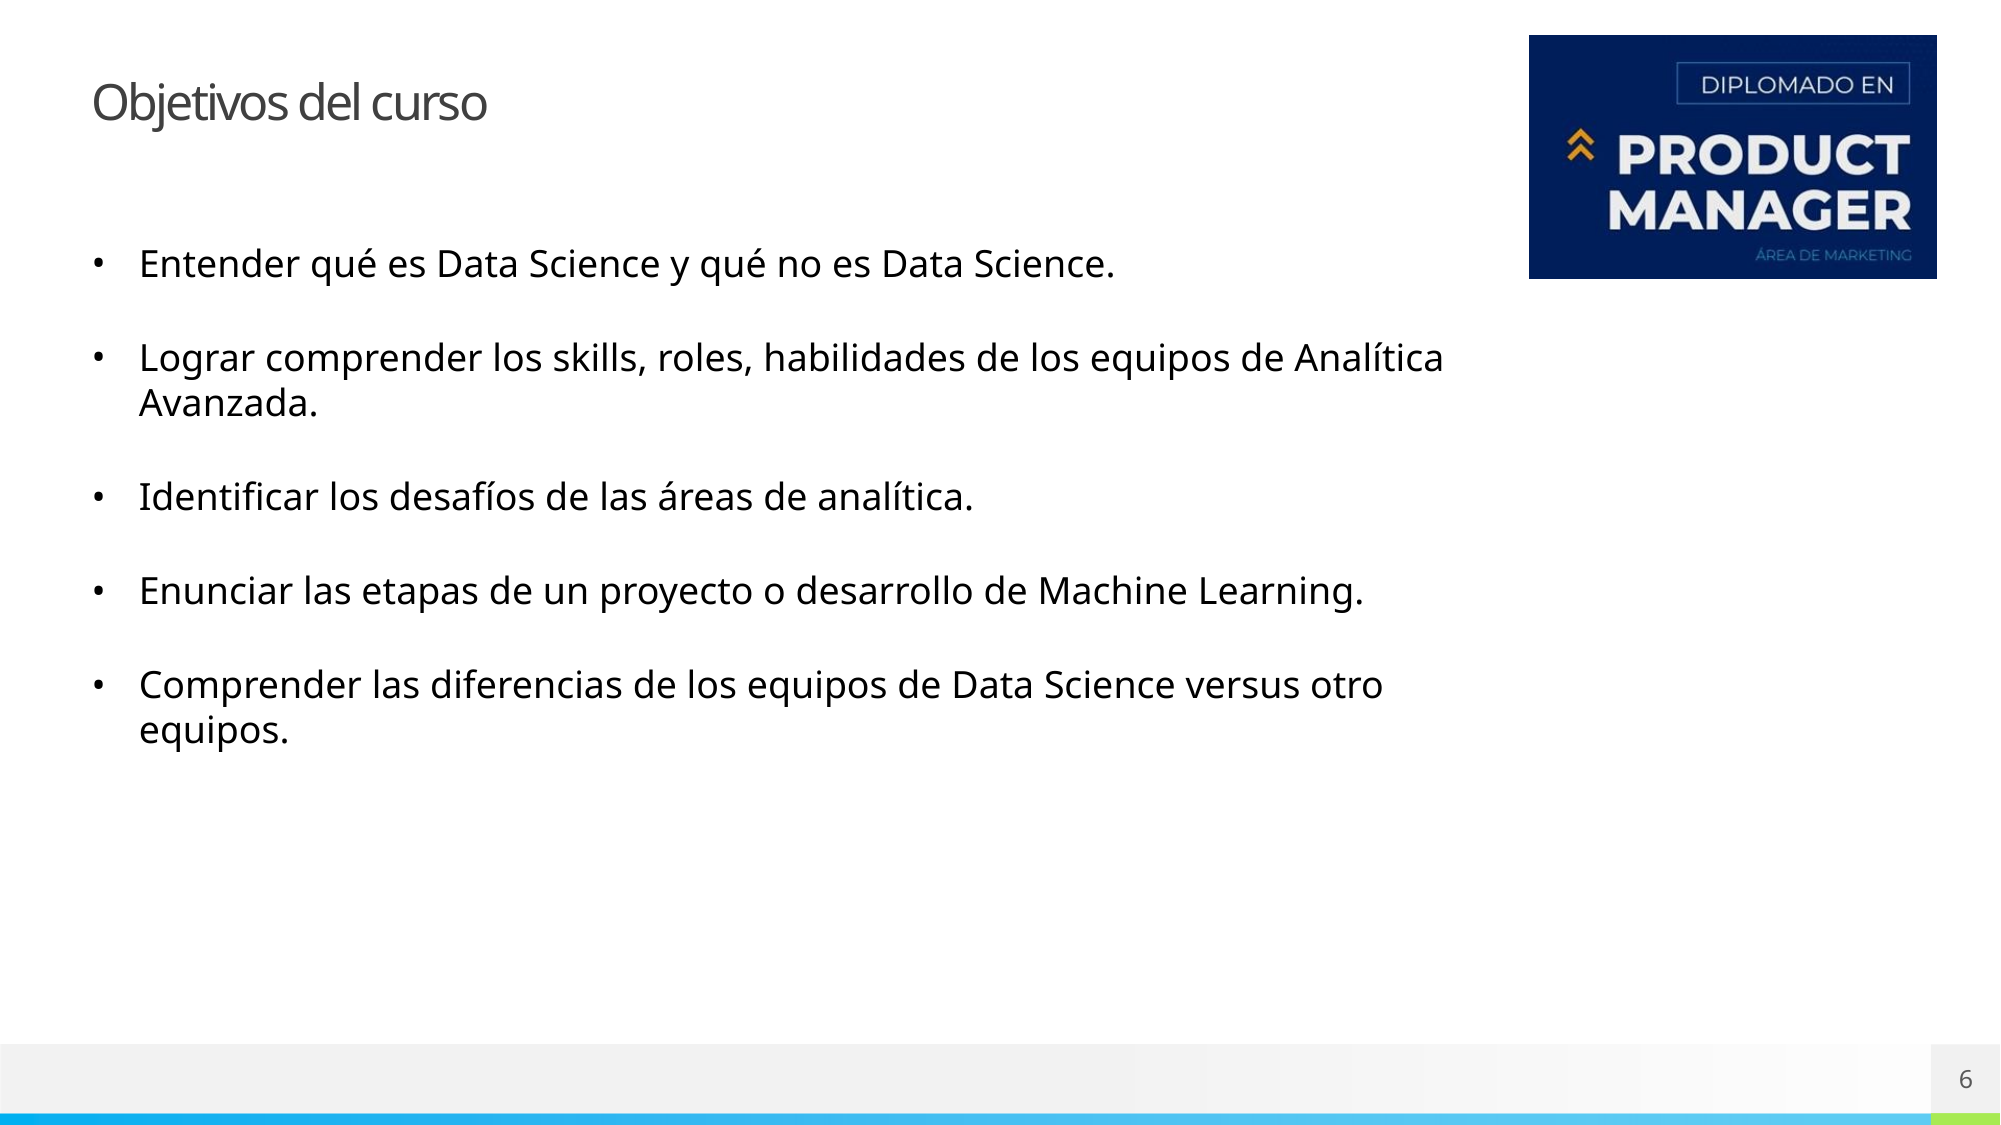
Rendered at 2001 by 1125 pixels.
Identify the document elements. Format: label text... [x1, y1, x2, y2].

slide_number 6 [1945, 1061, 1988, 1125]
picture [1529, 34, 1938, 280]
picture [0, 1044, 1930, 1125]
title Objetivos del curso [89, 68, 1244, 237]
text_box Entender qué es Data Science y qué no es Data Science. Lograr comprender los skills, roles, habilidades de los equipos de Analítica Avanzada. Identificar los desafíos de las áreas de analítica. Enunciar las etapas de un proyecto o desarrollo de Machine Learning. Comprender las diferencias de los equipos de Data Science versus otro equipos. [89, 237, 1513, 752]
text_box [1930, 1044, 2000, 1114]
